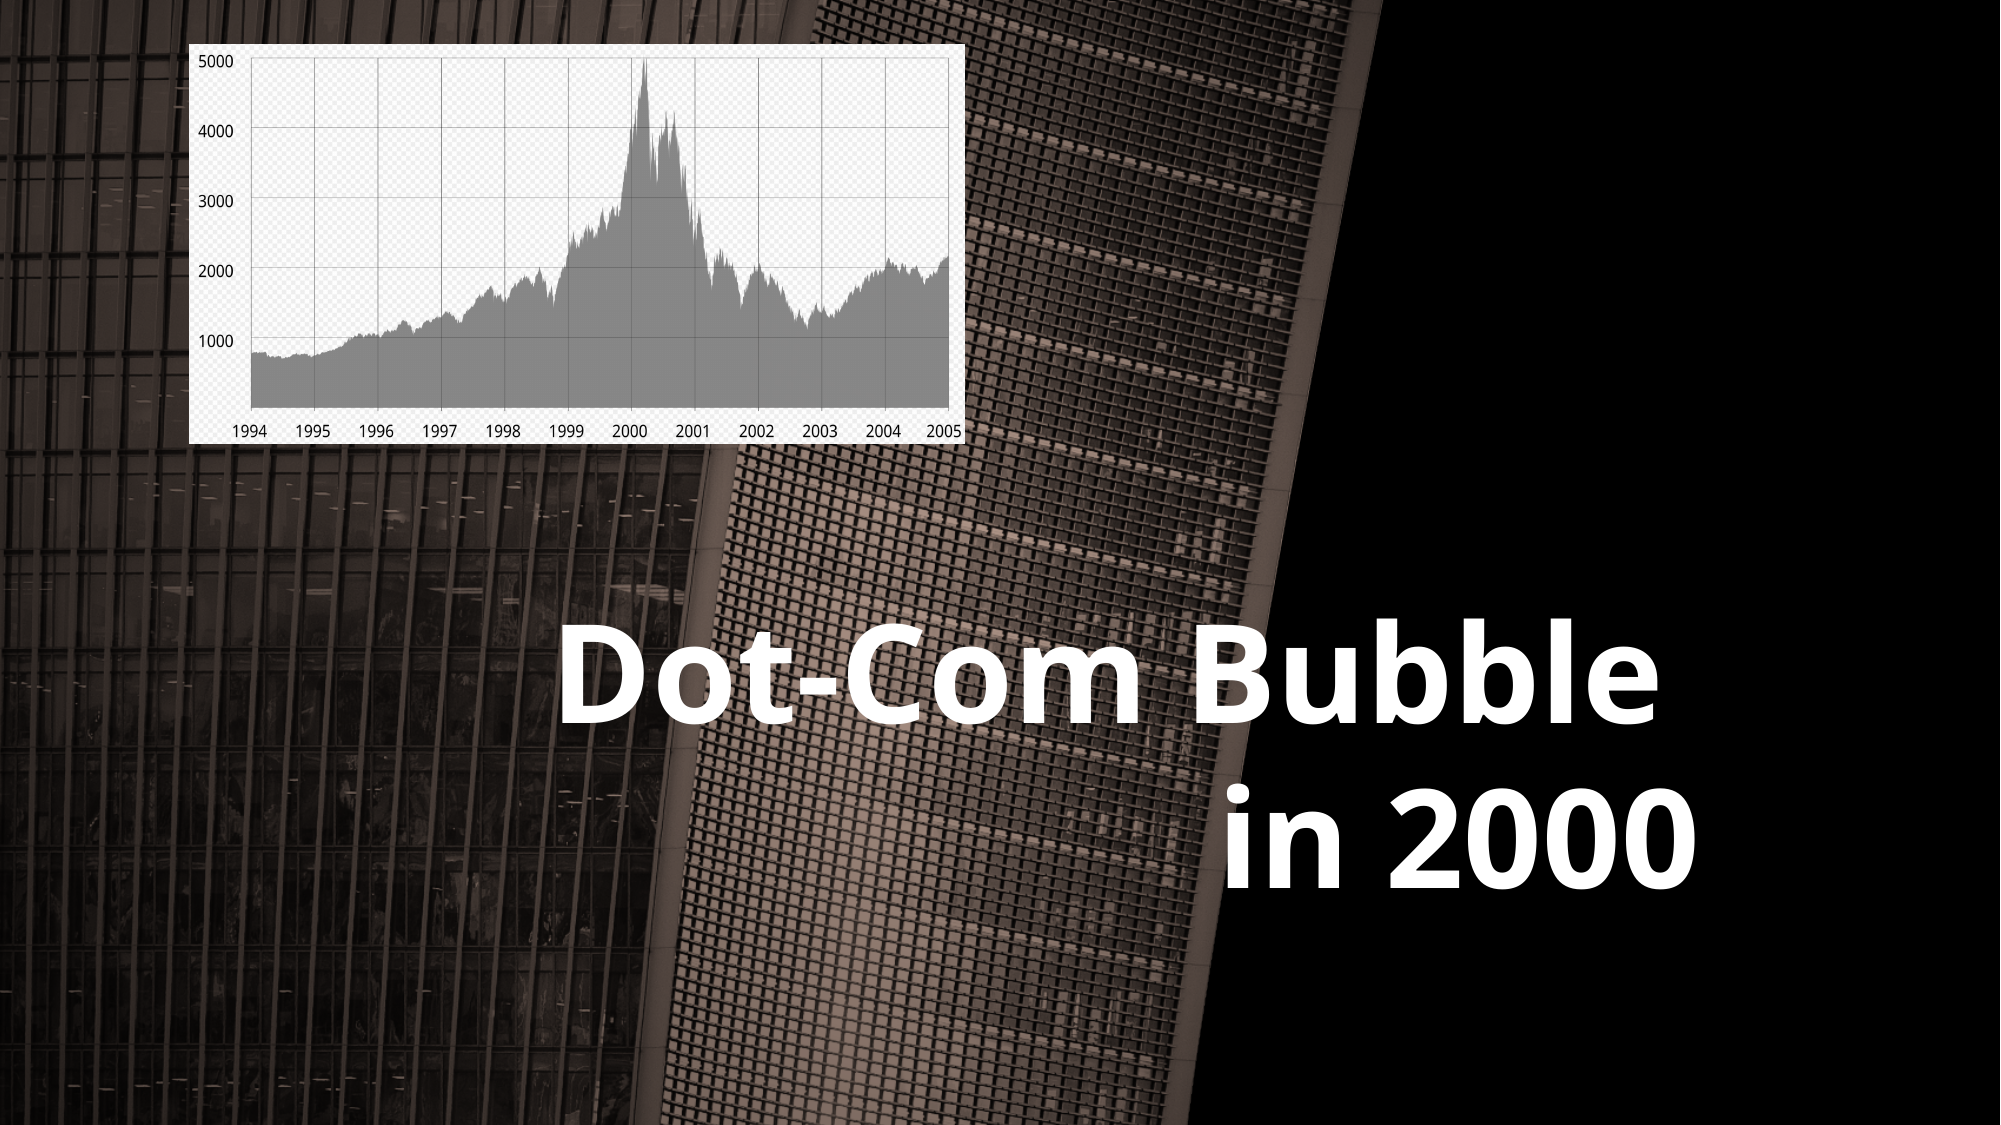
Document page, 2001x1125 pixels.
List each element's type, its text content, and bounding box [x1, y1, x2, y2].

picture [189, 44, 965, 444]
title Dot-Com Bubble in 2000 [341, 578, 1716, 953]
list 03 [340, 252, 1716, 781]
